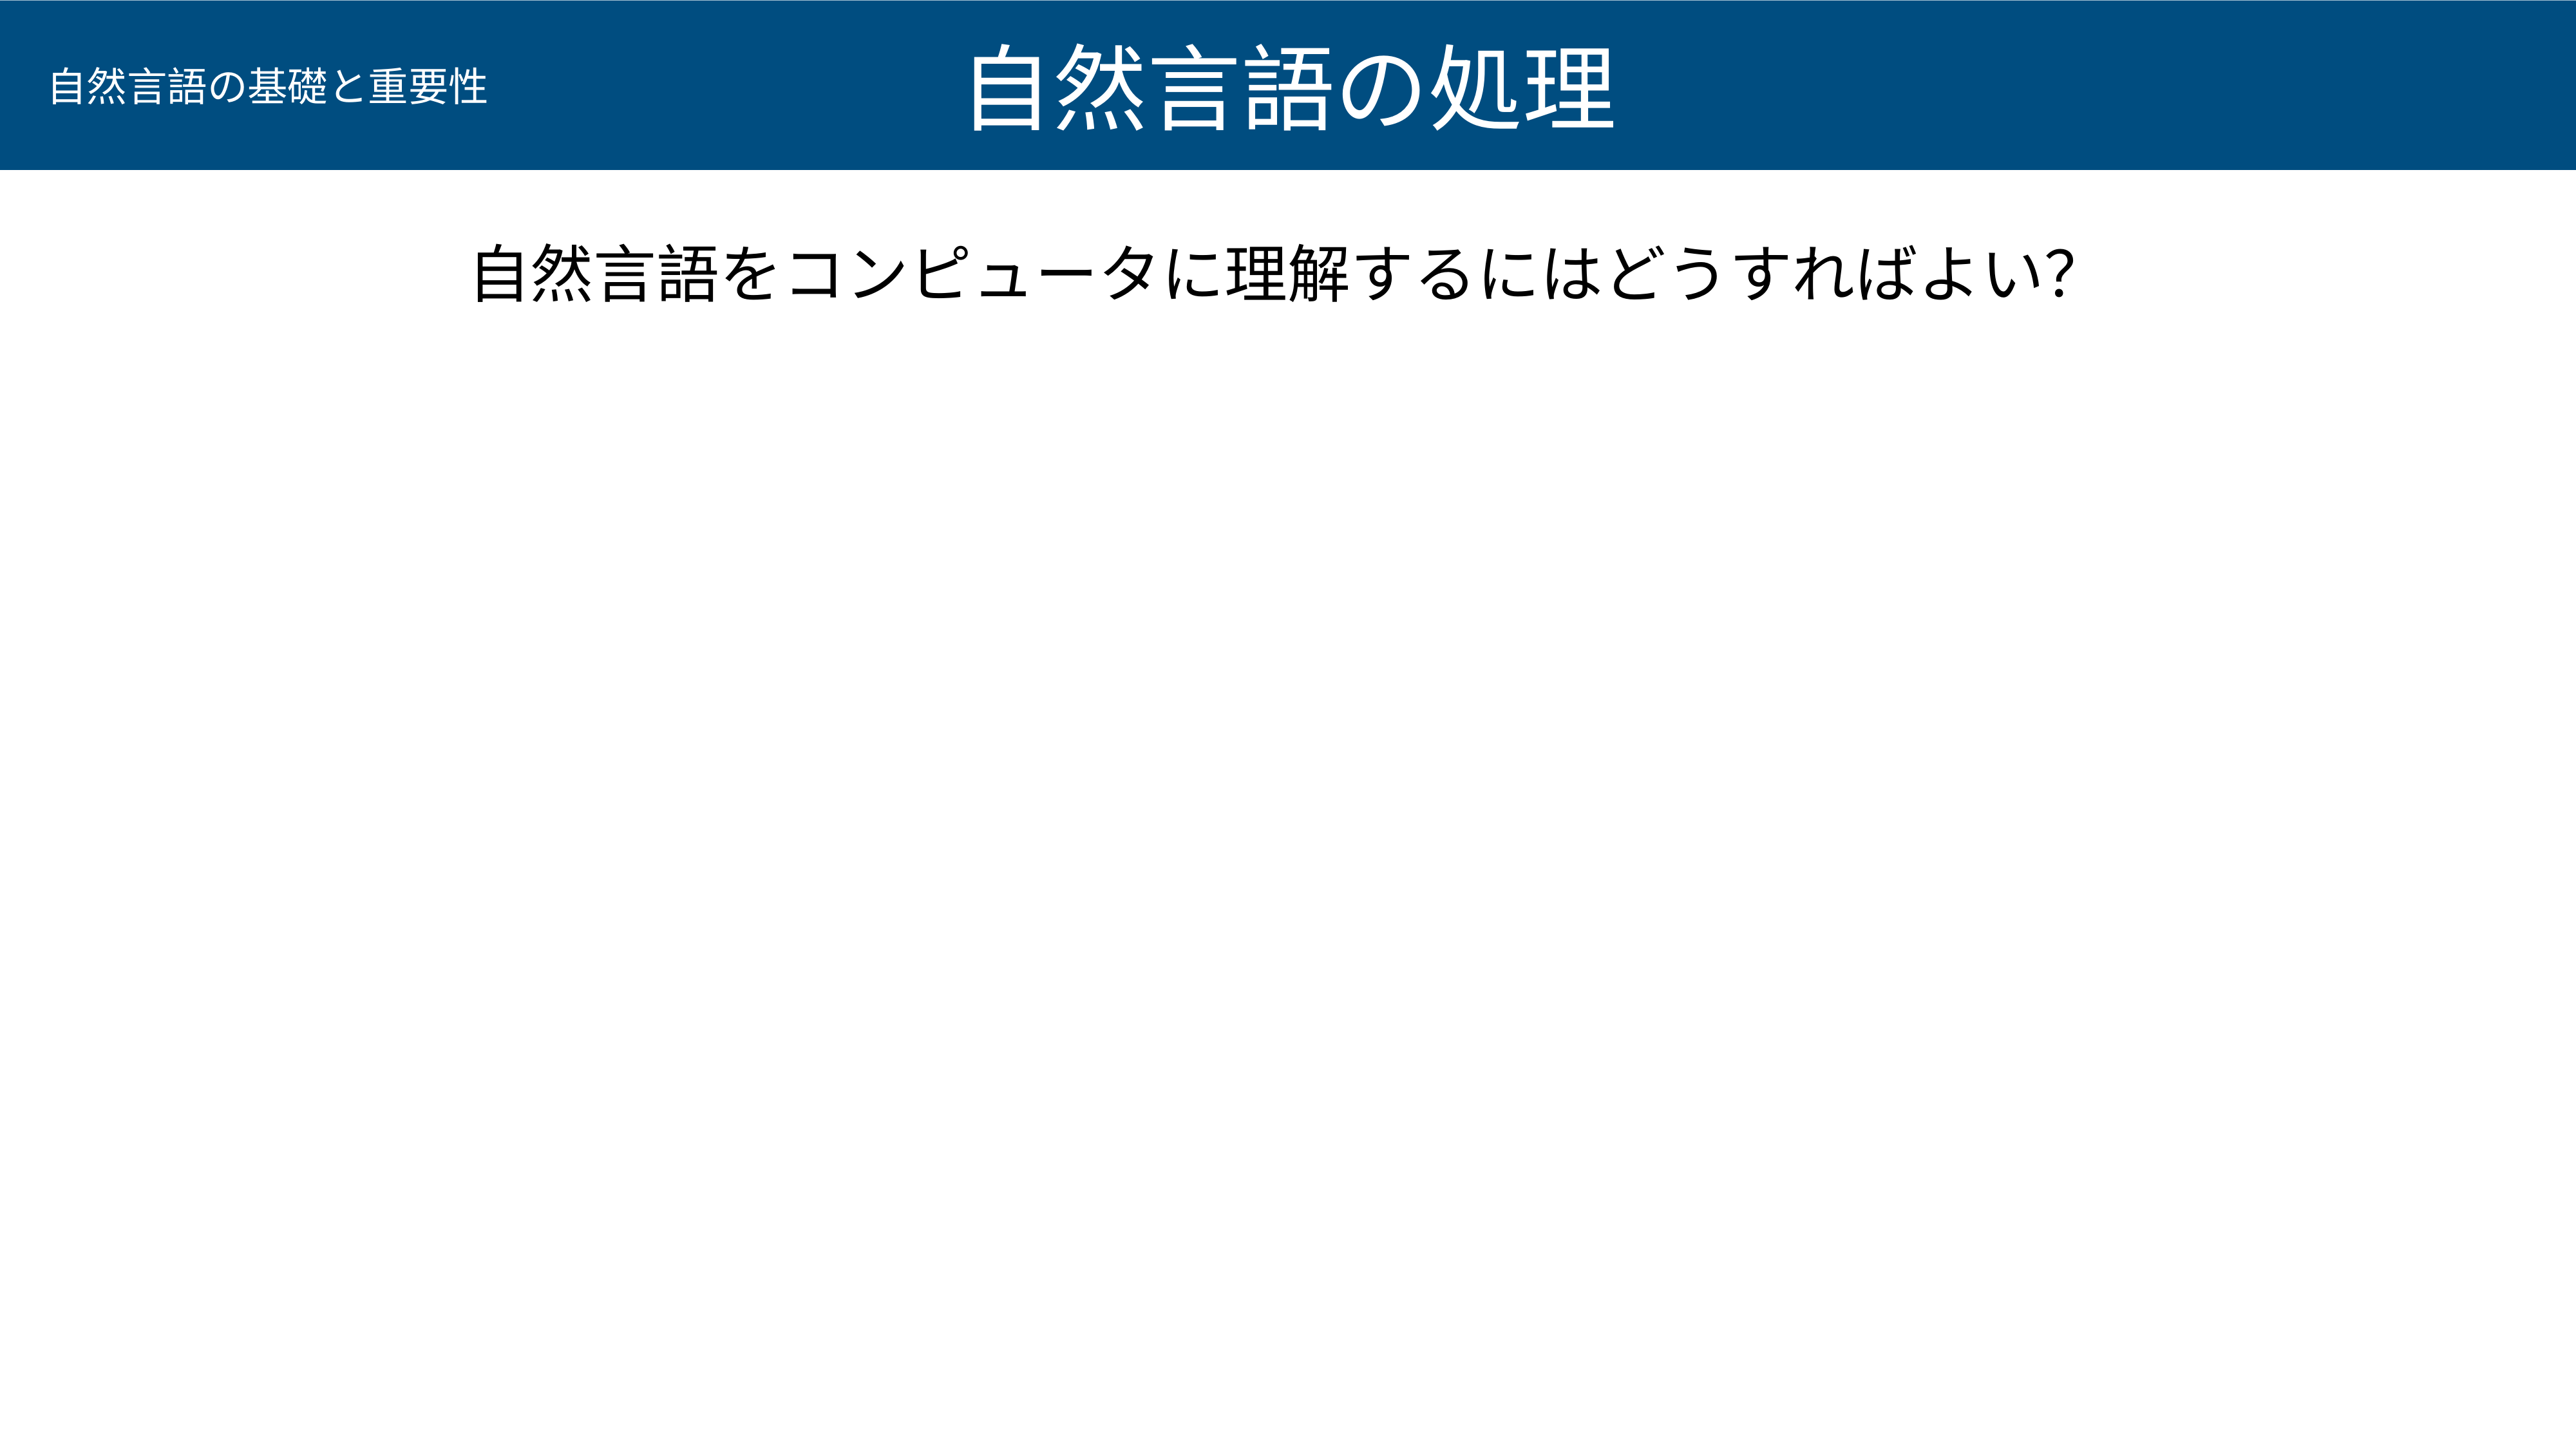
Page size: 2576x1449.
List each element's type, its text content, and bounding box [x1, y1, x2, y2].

text_box [0, 0, 2576, 170]
text_box 自然言語の処理 [954, 23, 1622, 147]
text_box 自然言語の基礎と重要性 [41, 55, 495, 115]
text_box 自然言語をコンピュータに理解するにはどうすればよい？ [462, 228, 2114, 315]
